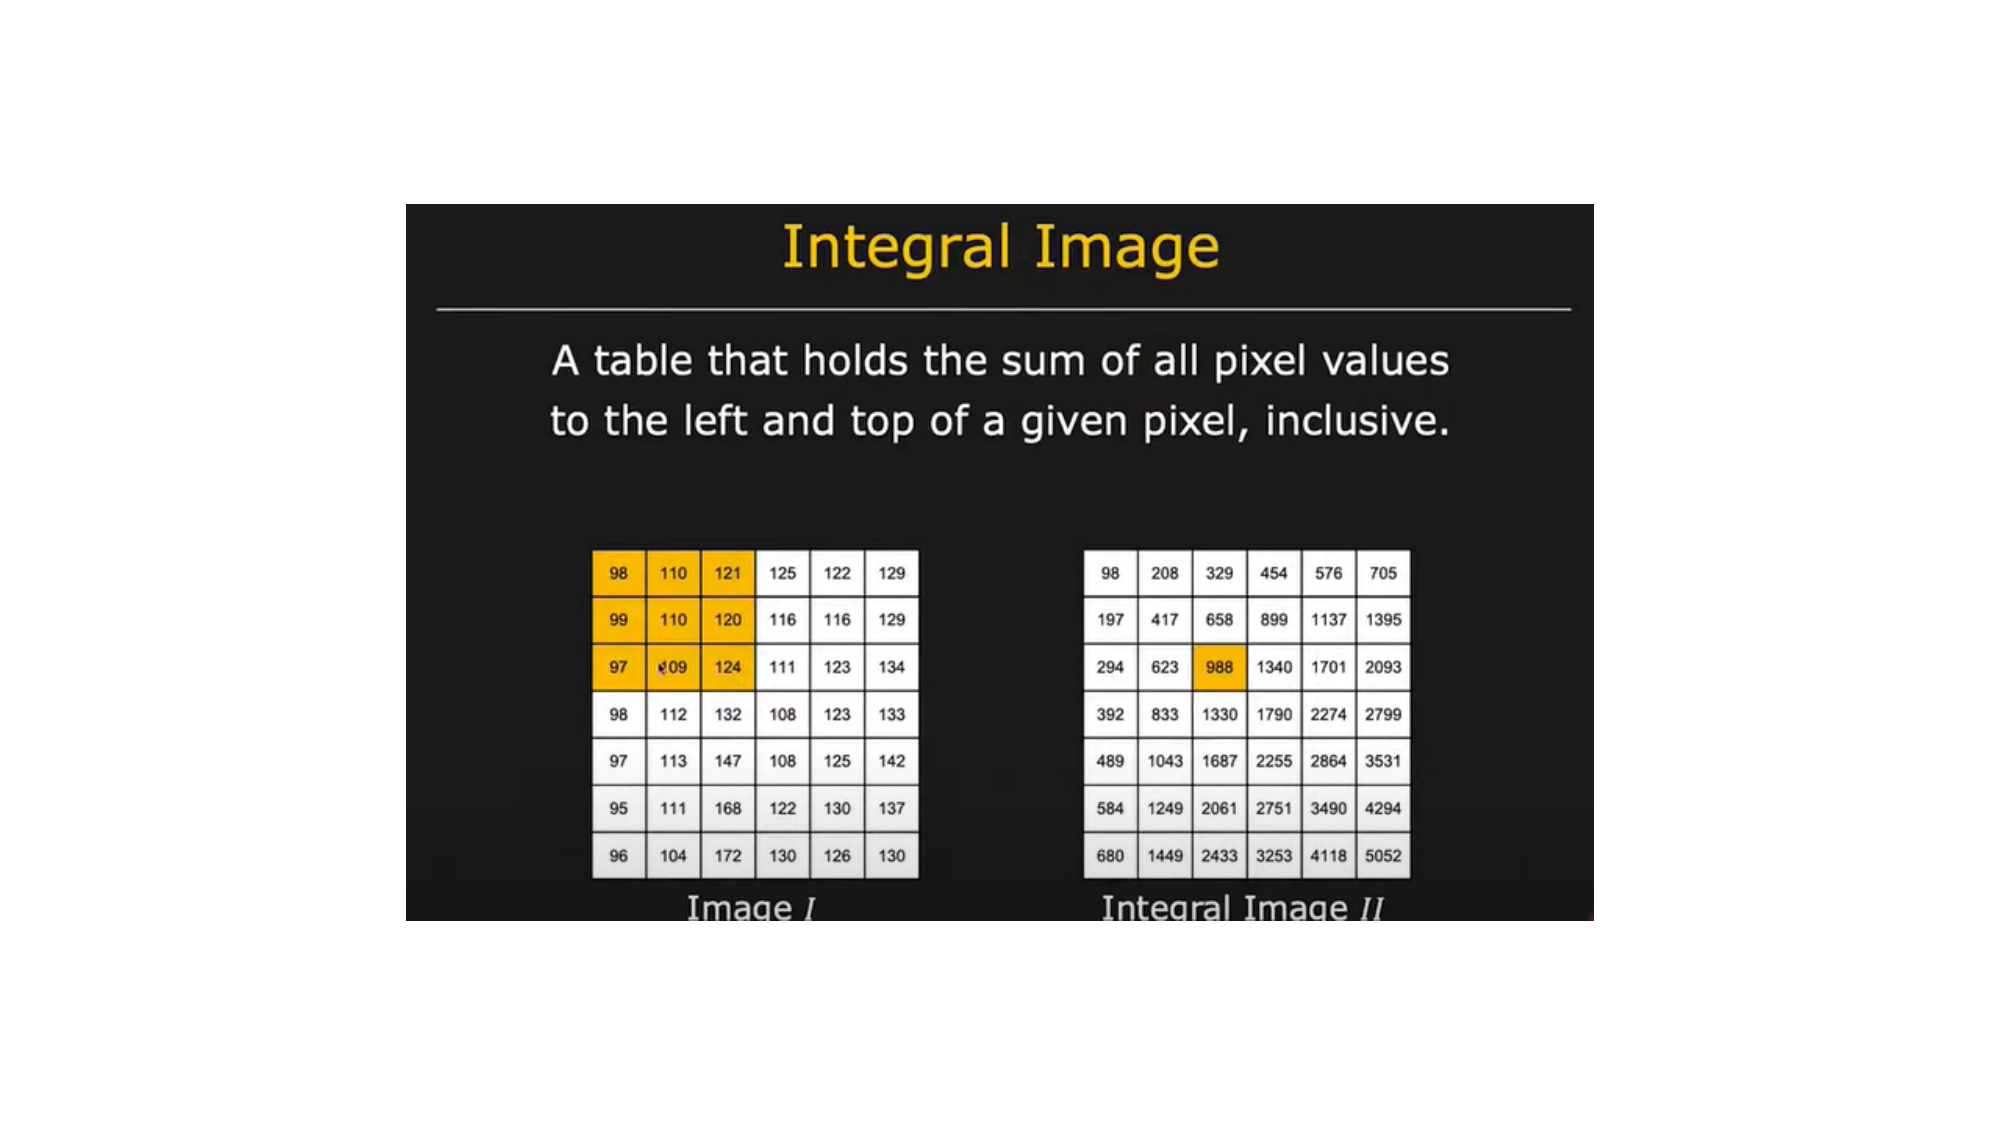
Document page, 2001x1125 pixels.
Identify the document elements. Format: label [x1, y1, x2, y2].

picture [405, 204, 1595, 921]
